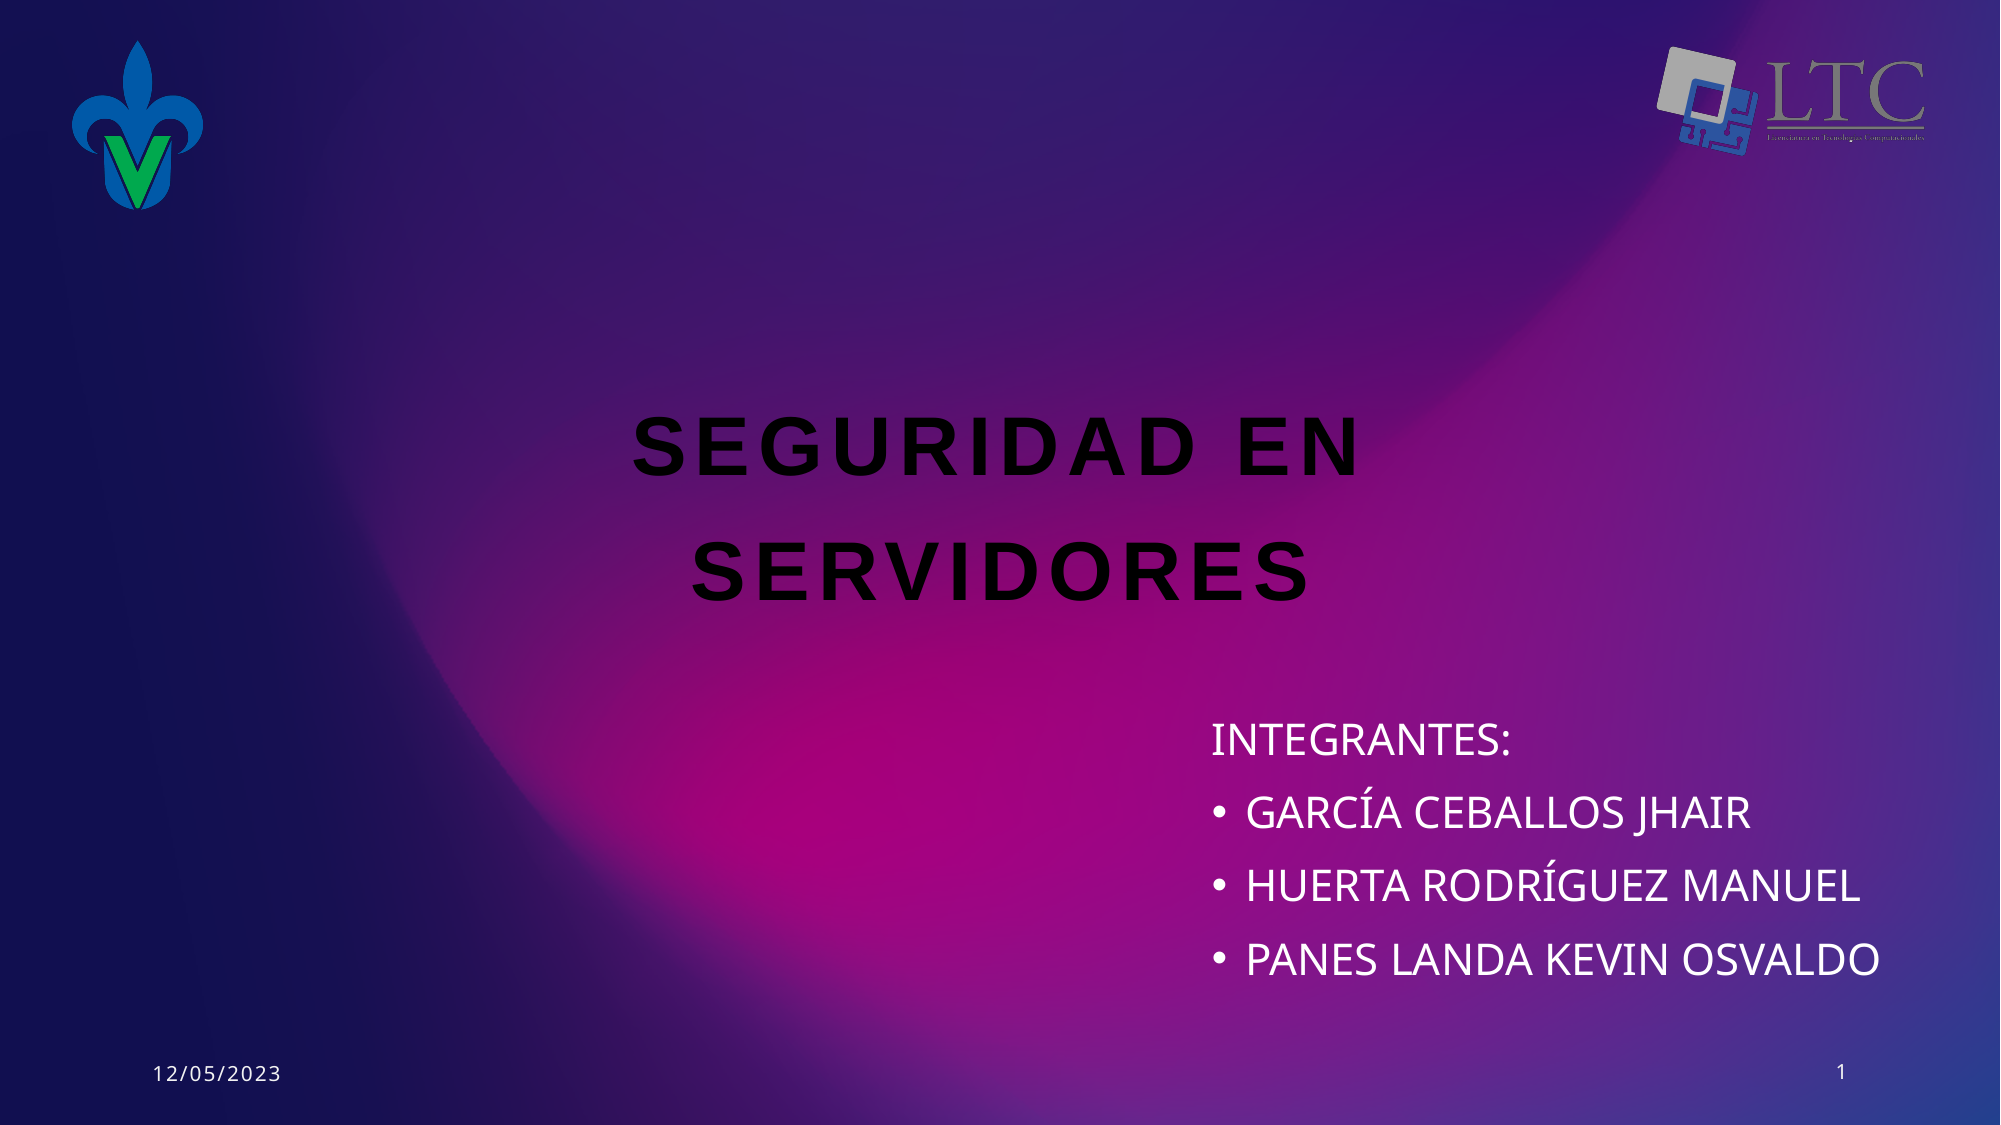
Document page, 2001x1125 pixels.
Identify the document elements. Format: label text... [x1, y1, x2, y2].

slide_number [137, 1042, 588, 1103]
text_box INTEGRANTES: GARCÍA CEBALLOS JHAIR HUERTA RODRÍGUEZ MANUEL ​PANES LANDA KEVIN OSVALDO [1197, 699, 1957, 995]
title SEGURIDAD EN SERVIDORES [518, 359, 1482, 689]
slide_number 1 [1412, 1042, 1863, 1103]
picture [0, 0, 2000, 1125]
